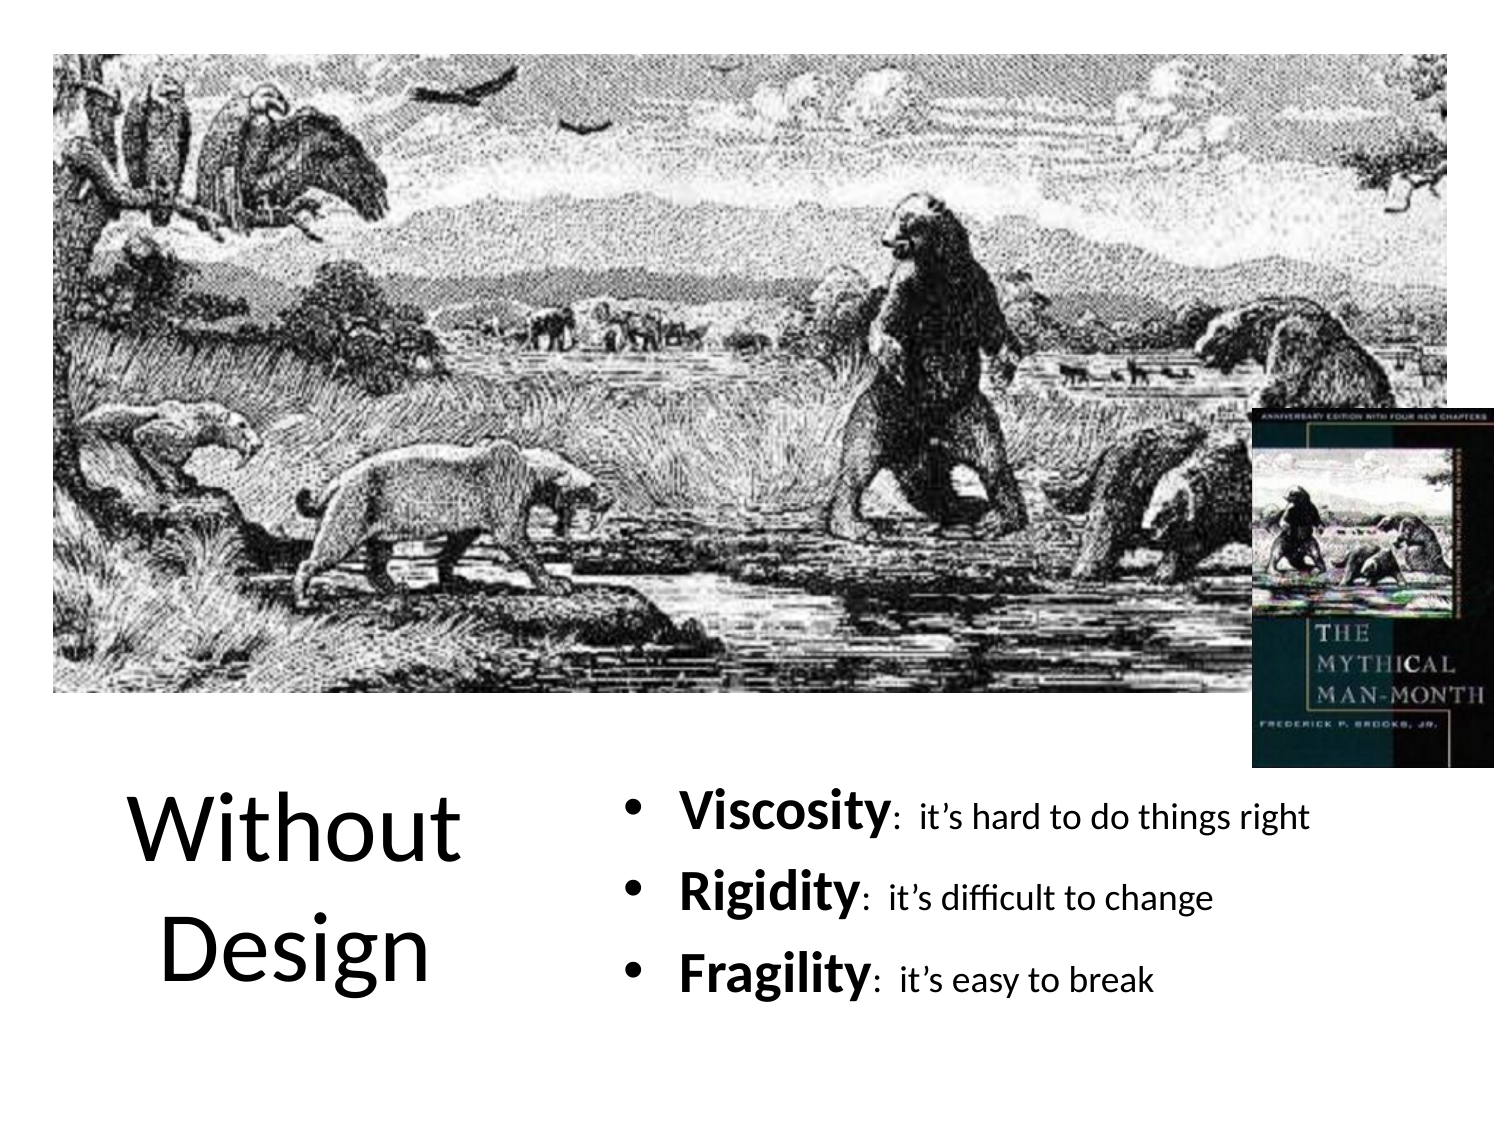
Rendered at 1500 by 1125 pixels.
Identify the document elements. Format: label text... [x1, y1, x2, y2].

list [52, 54, 1448, 693]
text_box Without Design [100, 753, 491, 1009]
list Viscosity: it’s hard to do things right Rigidity: it’s difficult to change Fragility: it’s easy to break [608, 763, 1353, 1106]
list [1252, 408, 1494, 768]
